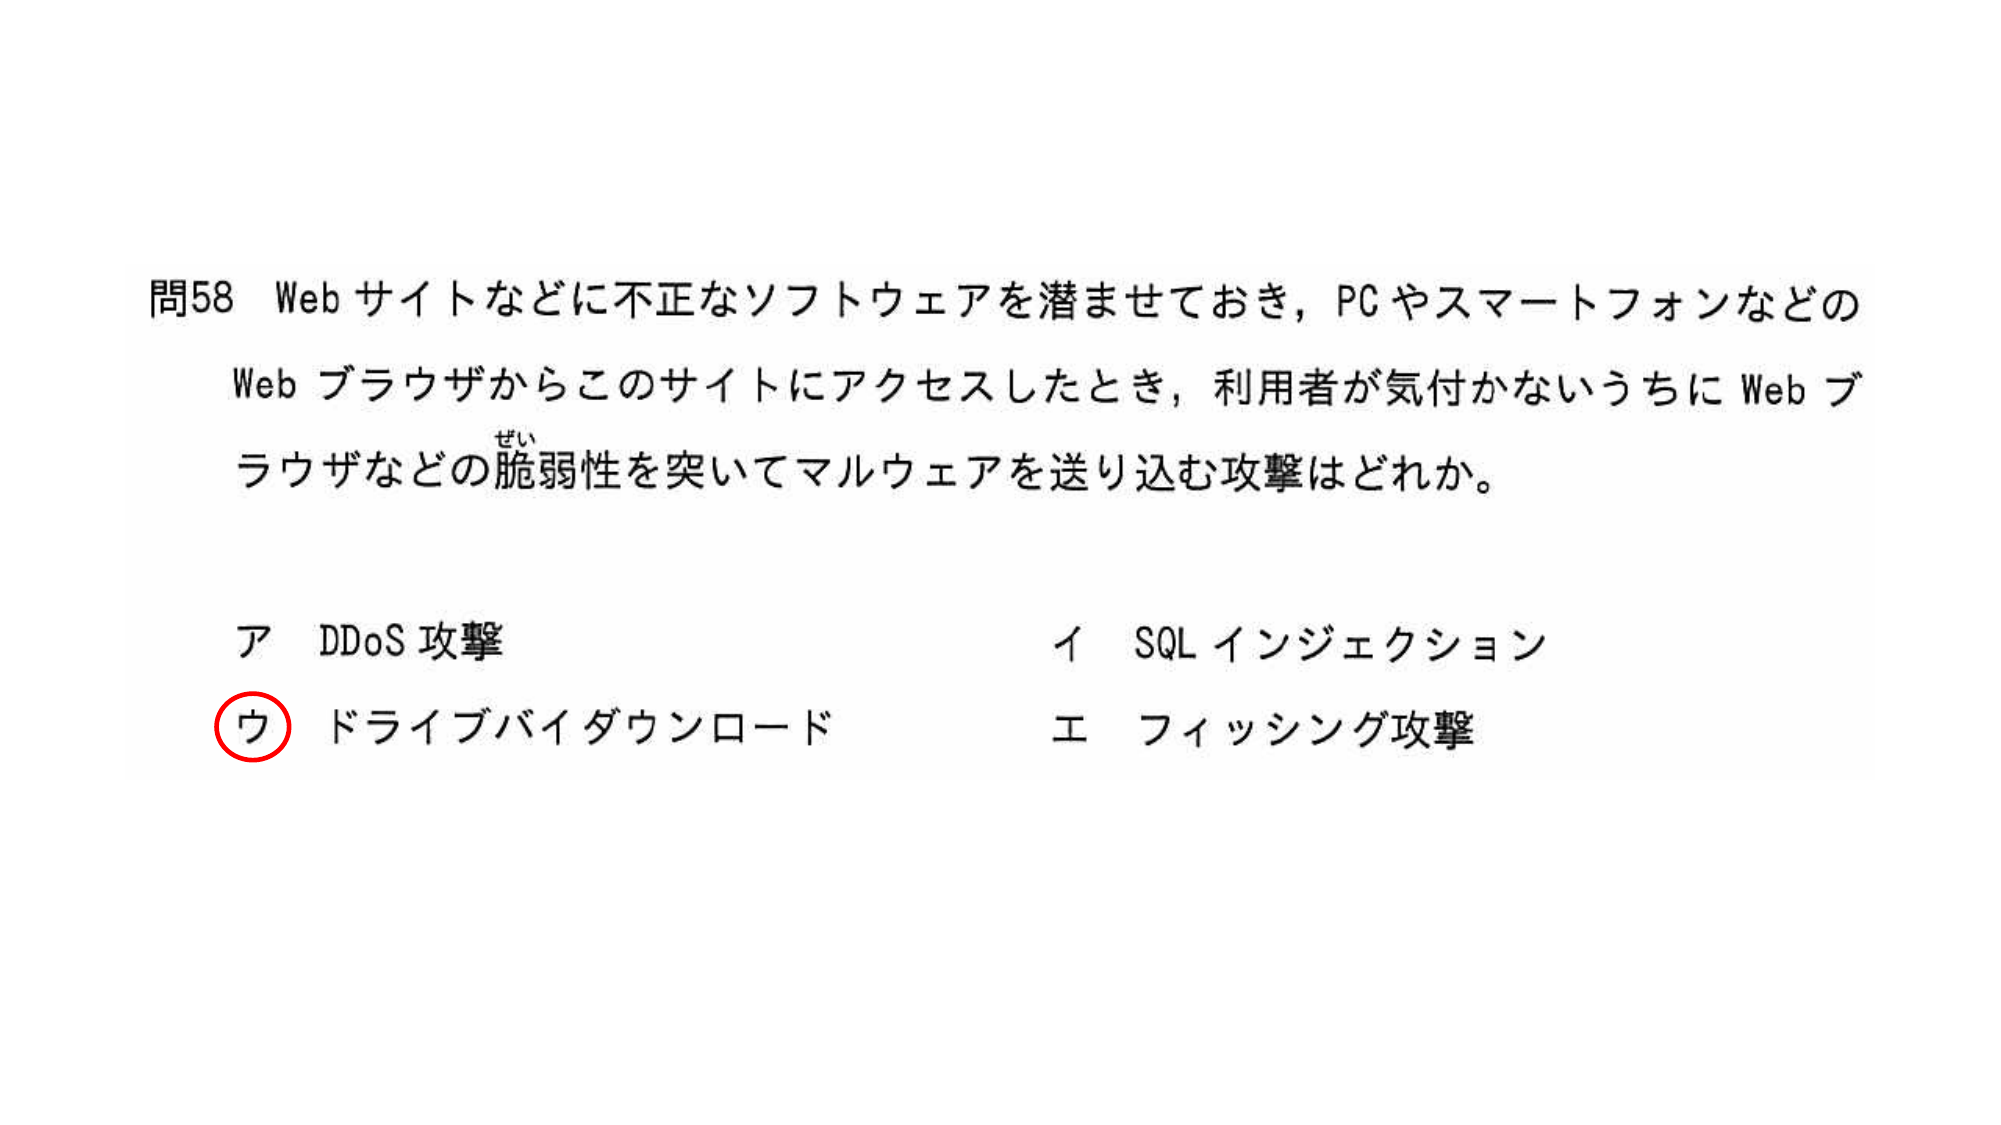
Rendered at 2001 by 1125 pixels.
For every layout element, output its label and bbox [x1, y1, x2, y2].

picture [125, 264, 1875, 780]
